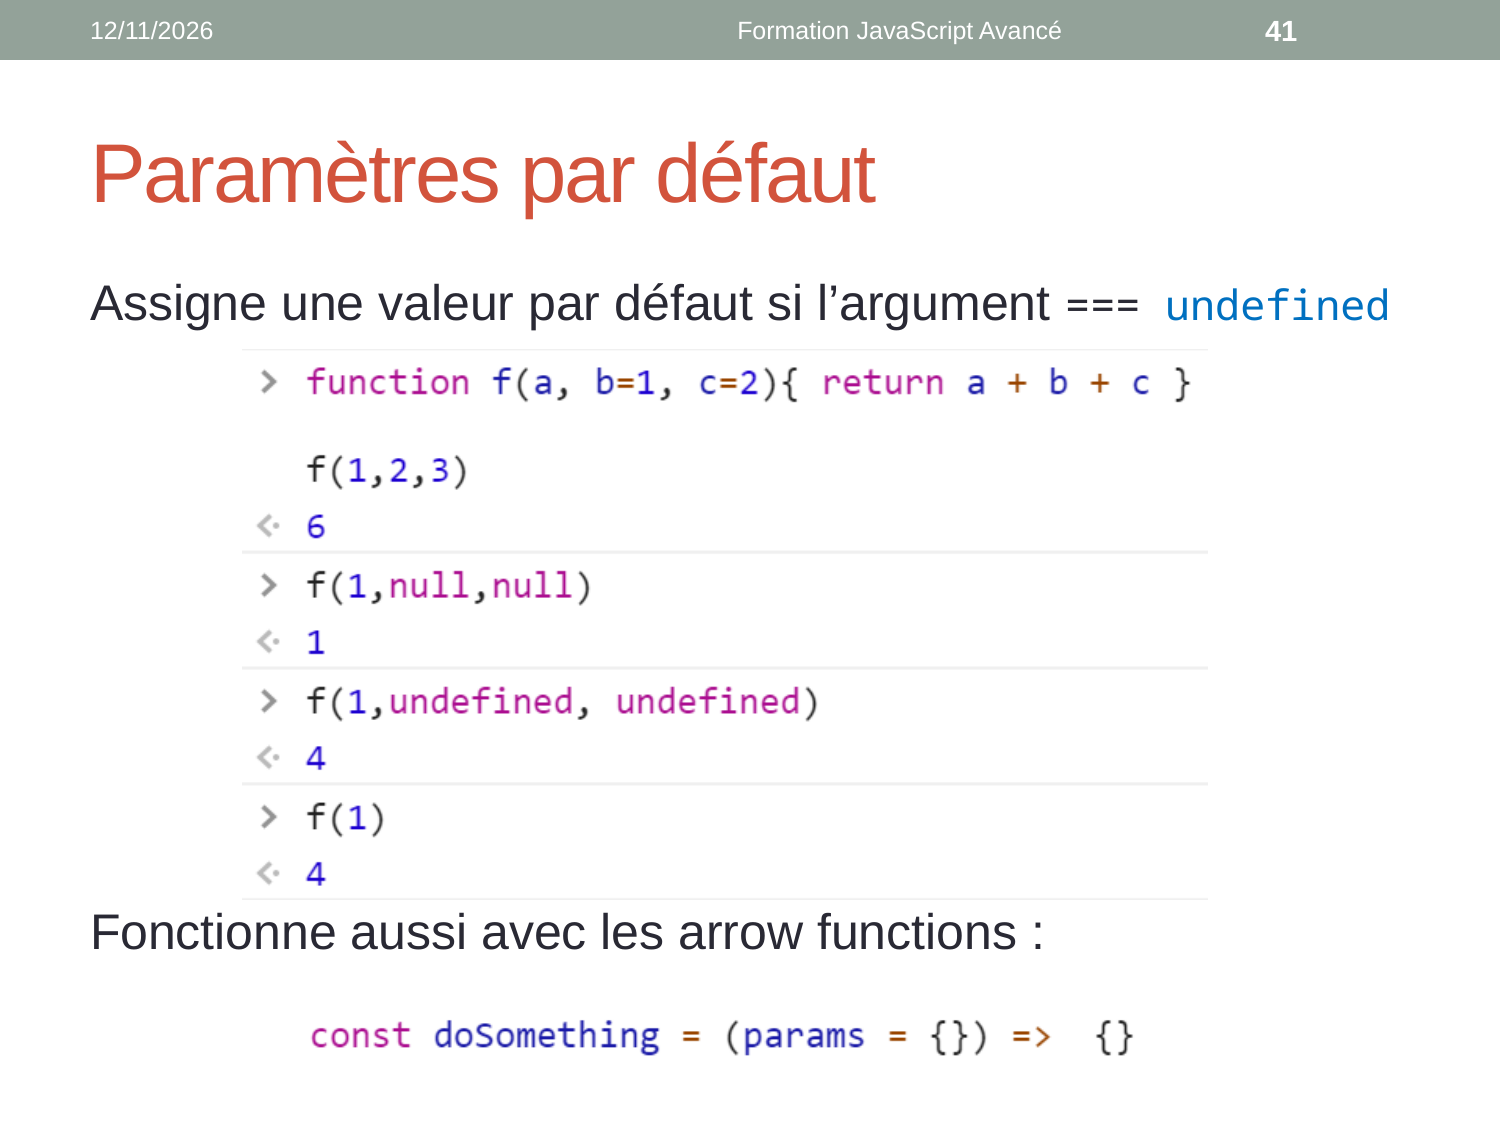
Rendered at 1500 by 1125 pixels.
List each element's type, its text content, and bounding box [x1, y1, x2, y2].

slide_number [75, 3, 550, 57]
footer Formation JavaScript Avancé [562, 3, 1238, 57]
slide_number 41 [1250, 3, 1425, 57]
picture [300, 1011, 1150, 1073]
picture [241, 349, 1208, 901]
title Paramètres par défaut [75, 87, 1425, 250]
list Assigne une valeur par défaut si l’argument === undefined Fonctionne aussi avec les arrow functions : [75, 262, 1447, 1063]
